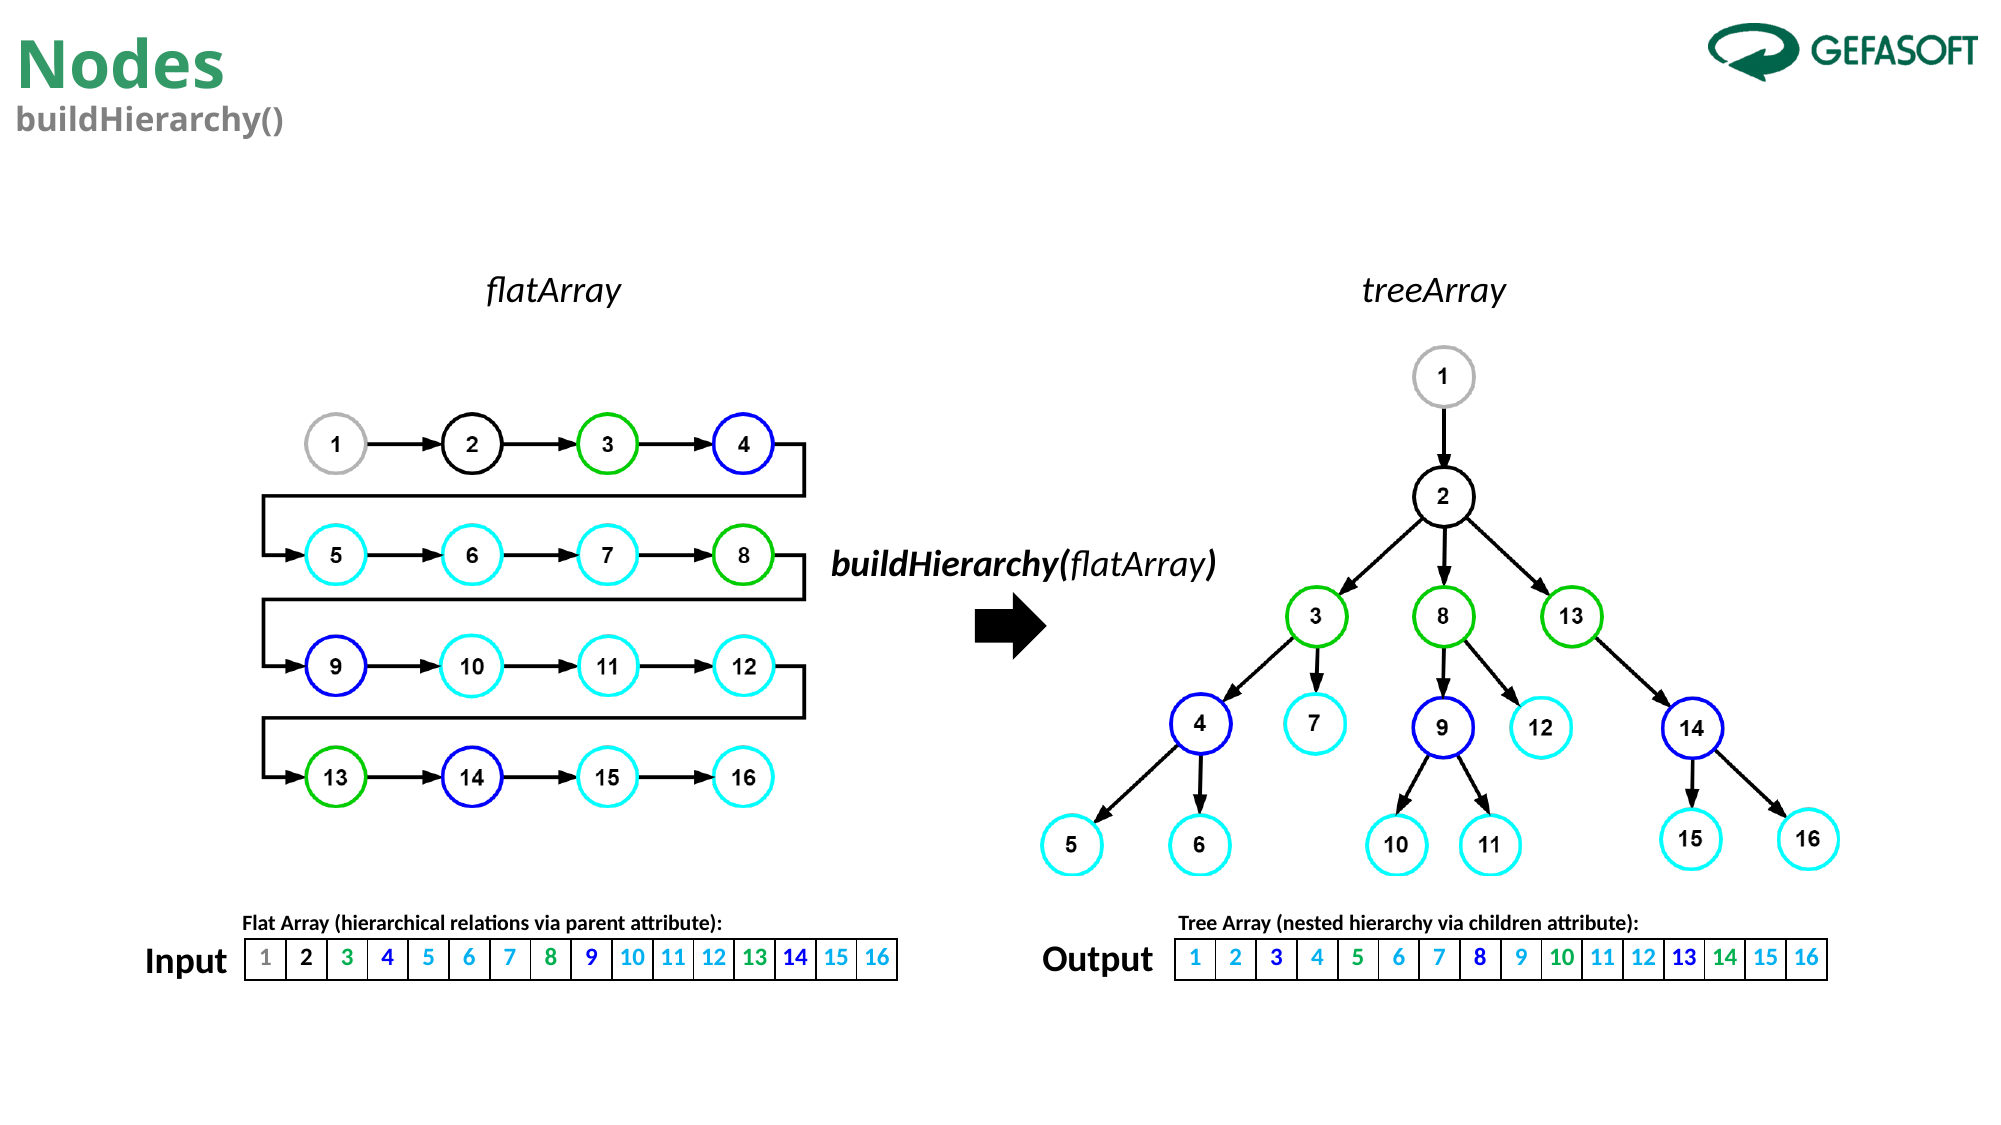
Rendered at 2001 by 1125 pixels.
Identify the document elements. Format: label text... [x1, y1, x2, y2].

picture [250, 412, 818, 808]
table_header 13 [735, 943, 774, 979]
table_header 11 [1583, 940, 1622, 979]
table_header 16 [1787, 940, 1826, 979]
text_box Flat Array (hierarchical relations via parent attribute): [227, 901, 880, 943]
table_header 12 [1624, 940, 1663, 979]
table_header 3 [328, 943, 367, 979]
table_header 5 [409, 943, 448, 979]
table_header 15 [1746, 940, 1785, 979]
table_header 14 [776, 943, 815, 979]
text_box Output [1021, 926, 1175, 987]
table_header 15 [817, 943, 856, 979]
table_header 12 [694, 943, 733, 979]
text_box flatArray [376, 257, 732, 318]
table_header 13 [1665, 940, 1704, 979]
table_header 8 [1461, 940, 1500, 979]
table_header 7 [491, 943, 530, 979]
table_header 7 [1420, 940, 1459, 979]
text_box buildHierarchy(flatArray) [818, 531, 1040, 592]
table_header 14 [1705, 940, 1744, 979]
title Nodes buildHierarchy() [0, 3, 2000, 166]
table_header 16 [857, 940, 896, 979]
table_header 2 [287, 943, 326, 979]
table_header 3 [1257, 940, 1296, 979]
text_box Tree Array (nested hierarchy via children attribute): [1163, 901, 1727, 938]
table_header 8 [531, 943, 570, 979]
picture [1040, 344, 1840, 876]
table_header 1 [246, 943, 285, 979]
picture [1708, 22, 1978, 82]
table_header 9 [572, 943, 611, 979]
table_header 6 [1379, 940, 1418, 979]
table_header 2 [1216, 940, 1255, 979]
table_header 4 [368, 943, 407, 979]
text_box treeArray [1211, 257, 1665, 318]
text_box [974, 592, 1040, 660]
table_header 1 [1176, 940, 1215, 979]
table_header 10 [1542, 940, 1581, 979]
text_box Input [127, 928, 245, 989]
table_header 10 [613, 943, 652, 979]
table_header 5 [1339, 940, 1378, 979]
table_header 9 [1502, 940, 1541, 979]
table_header 6 [450, 943, 489, 979]
table_header 11 [654, 943, 693, 979]
table_header 4 [1298, 940, 1337, 979]
